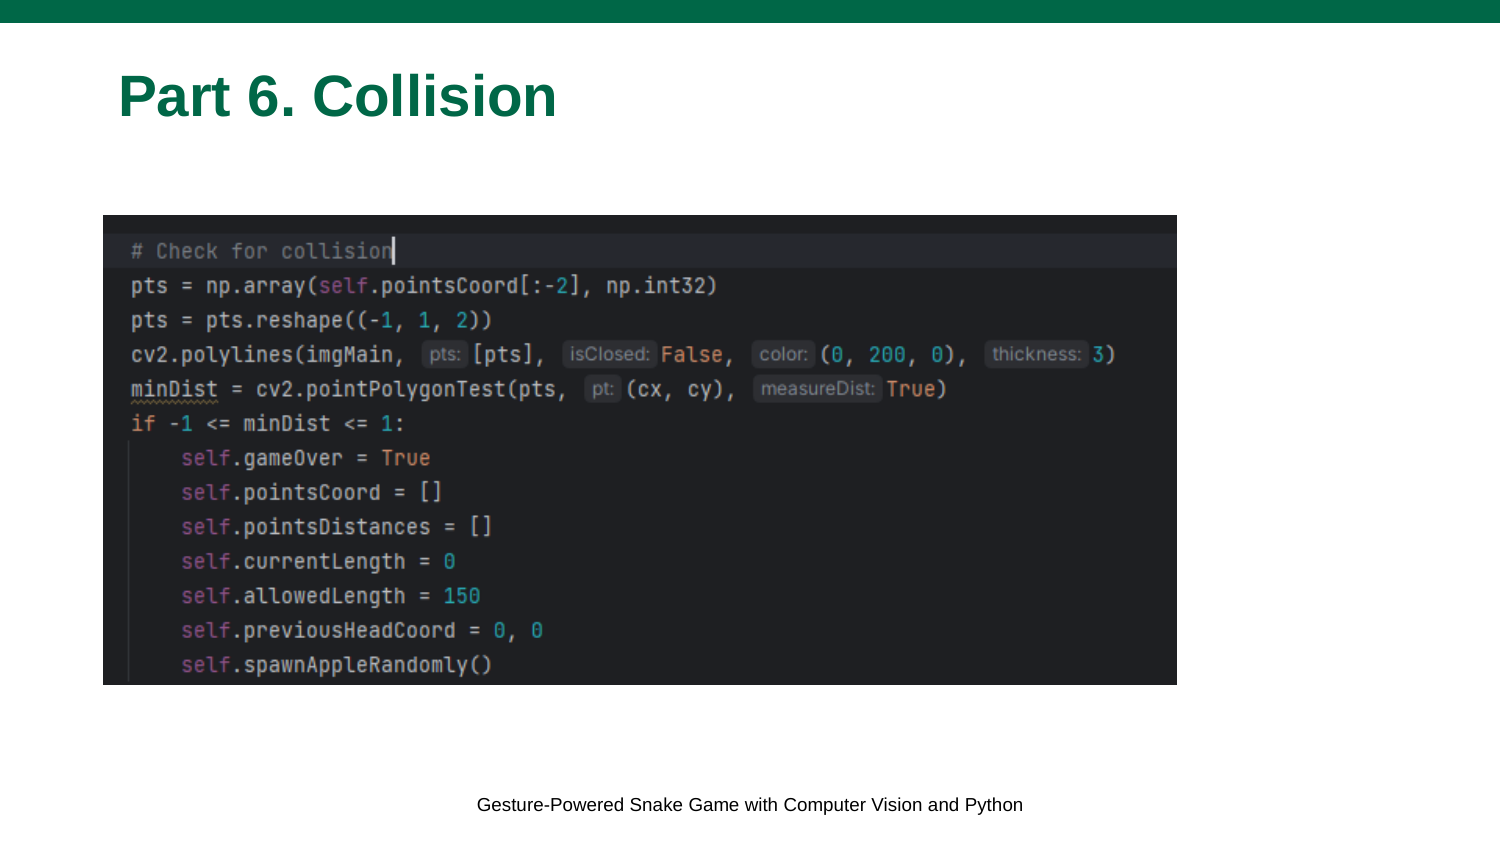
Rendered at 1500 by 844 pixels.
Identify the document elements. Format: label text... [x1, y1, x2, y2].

footer Gesture-Powered Snake Game with Computer Vision and Python [345, 781, 1155, 827]
picture [103, 215, 1177, 685]
title Part 6. Collision [103, 44, 1397, 150]
